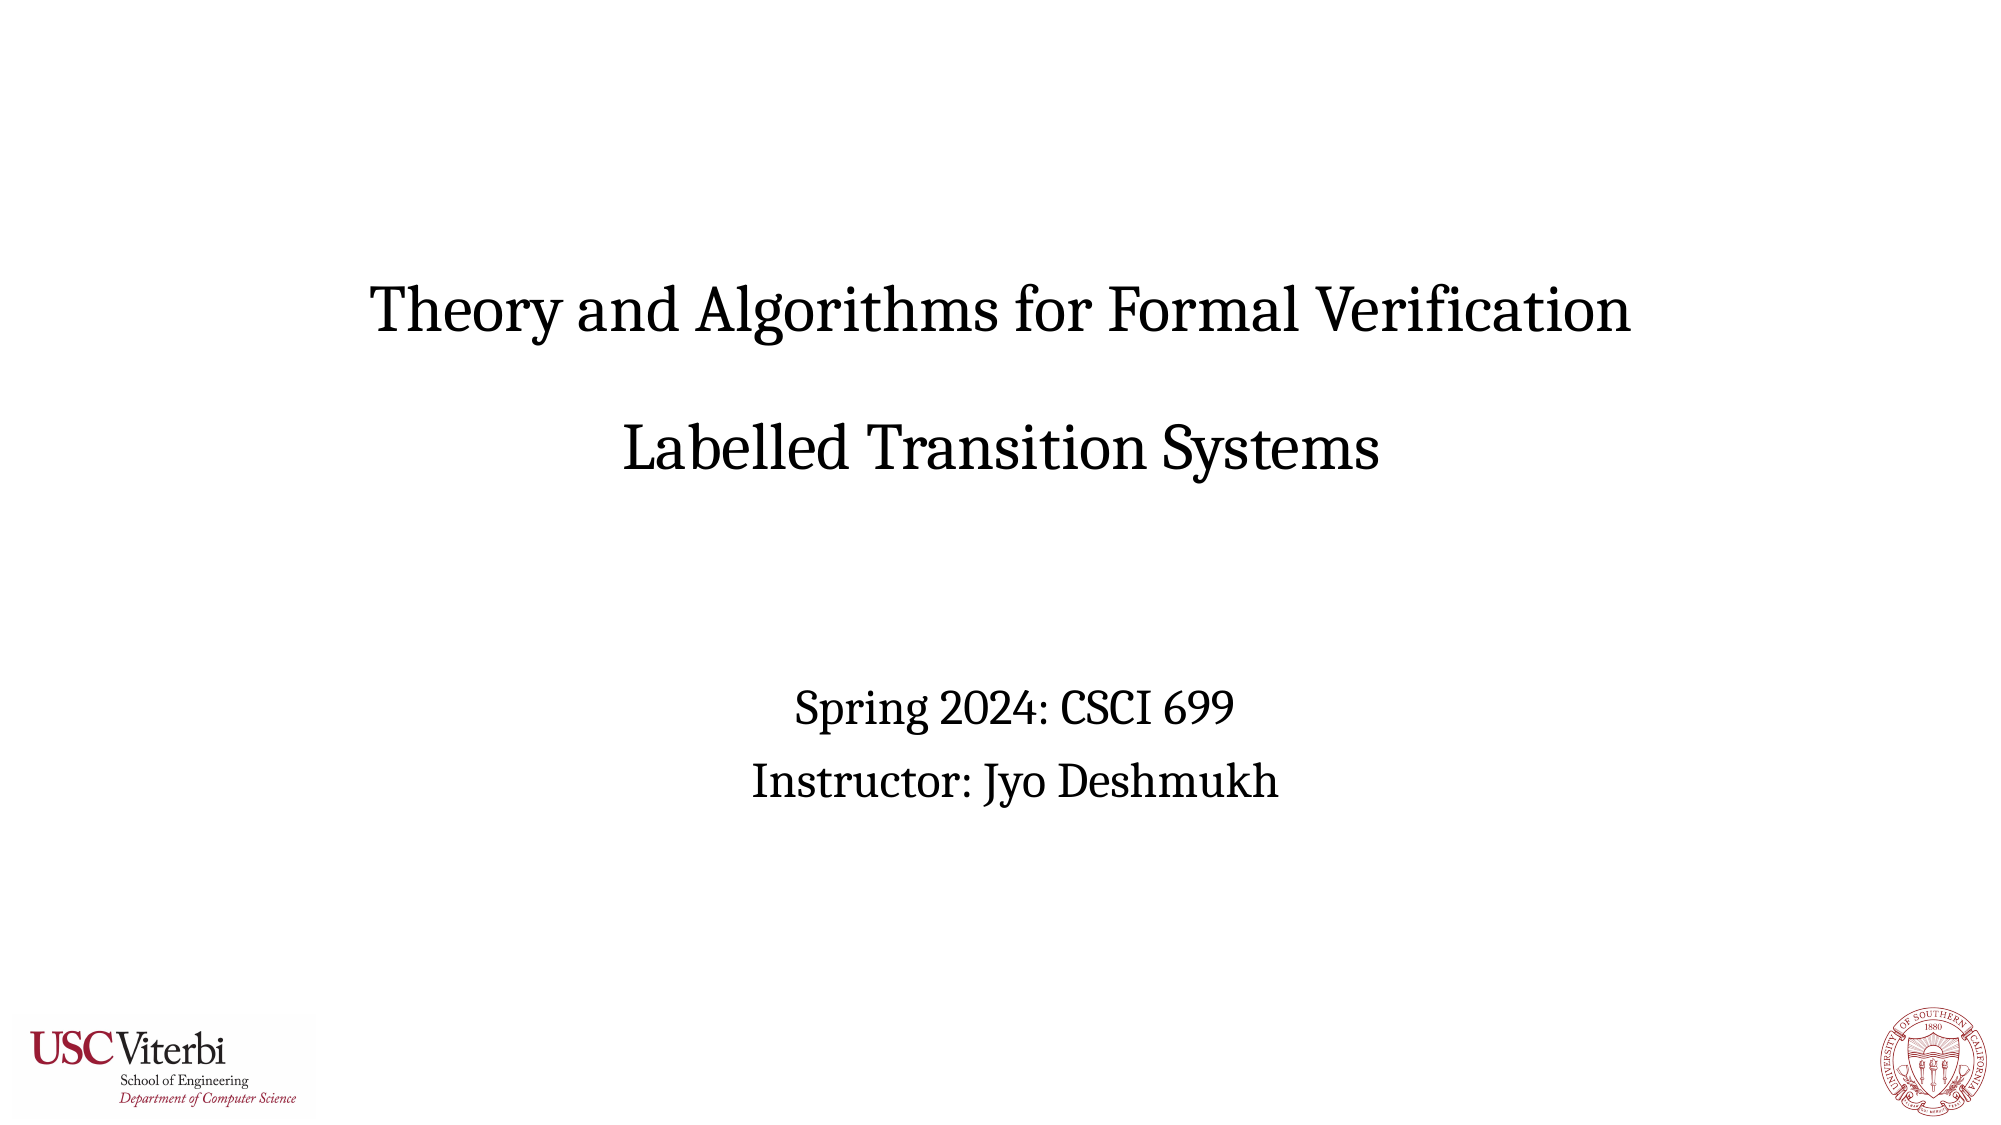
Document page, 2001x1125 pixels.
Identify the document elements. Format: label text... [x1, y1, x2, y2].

subtitle Spring 2024: CSCI 699 Instructor: Jyo Deshmukh [177, 675, 1855, 860]
picture [12, 1014, 316, 1119]
picture [1879, 1002, 1988, 1119]
title Theory and Algorithms for Formal Verification Labelled Transition Systems [32, 184, 1972, 576]
